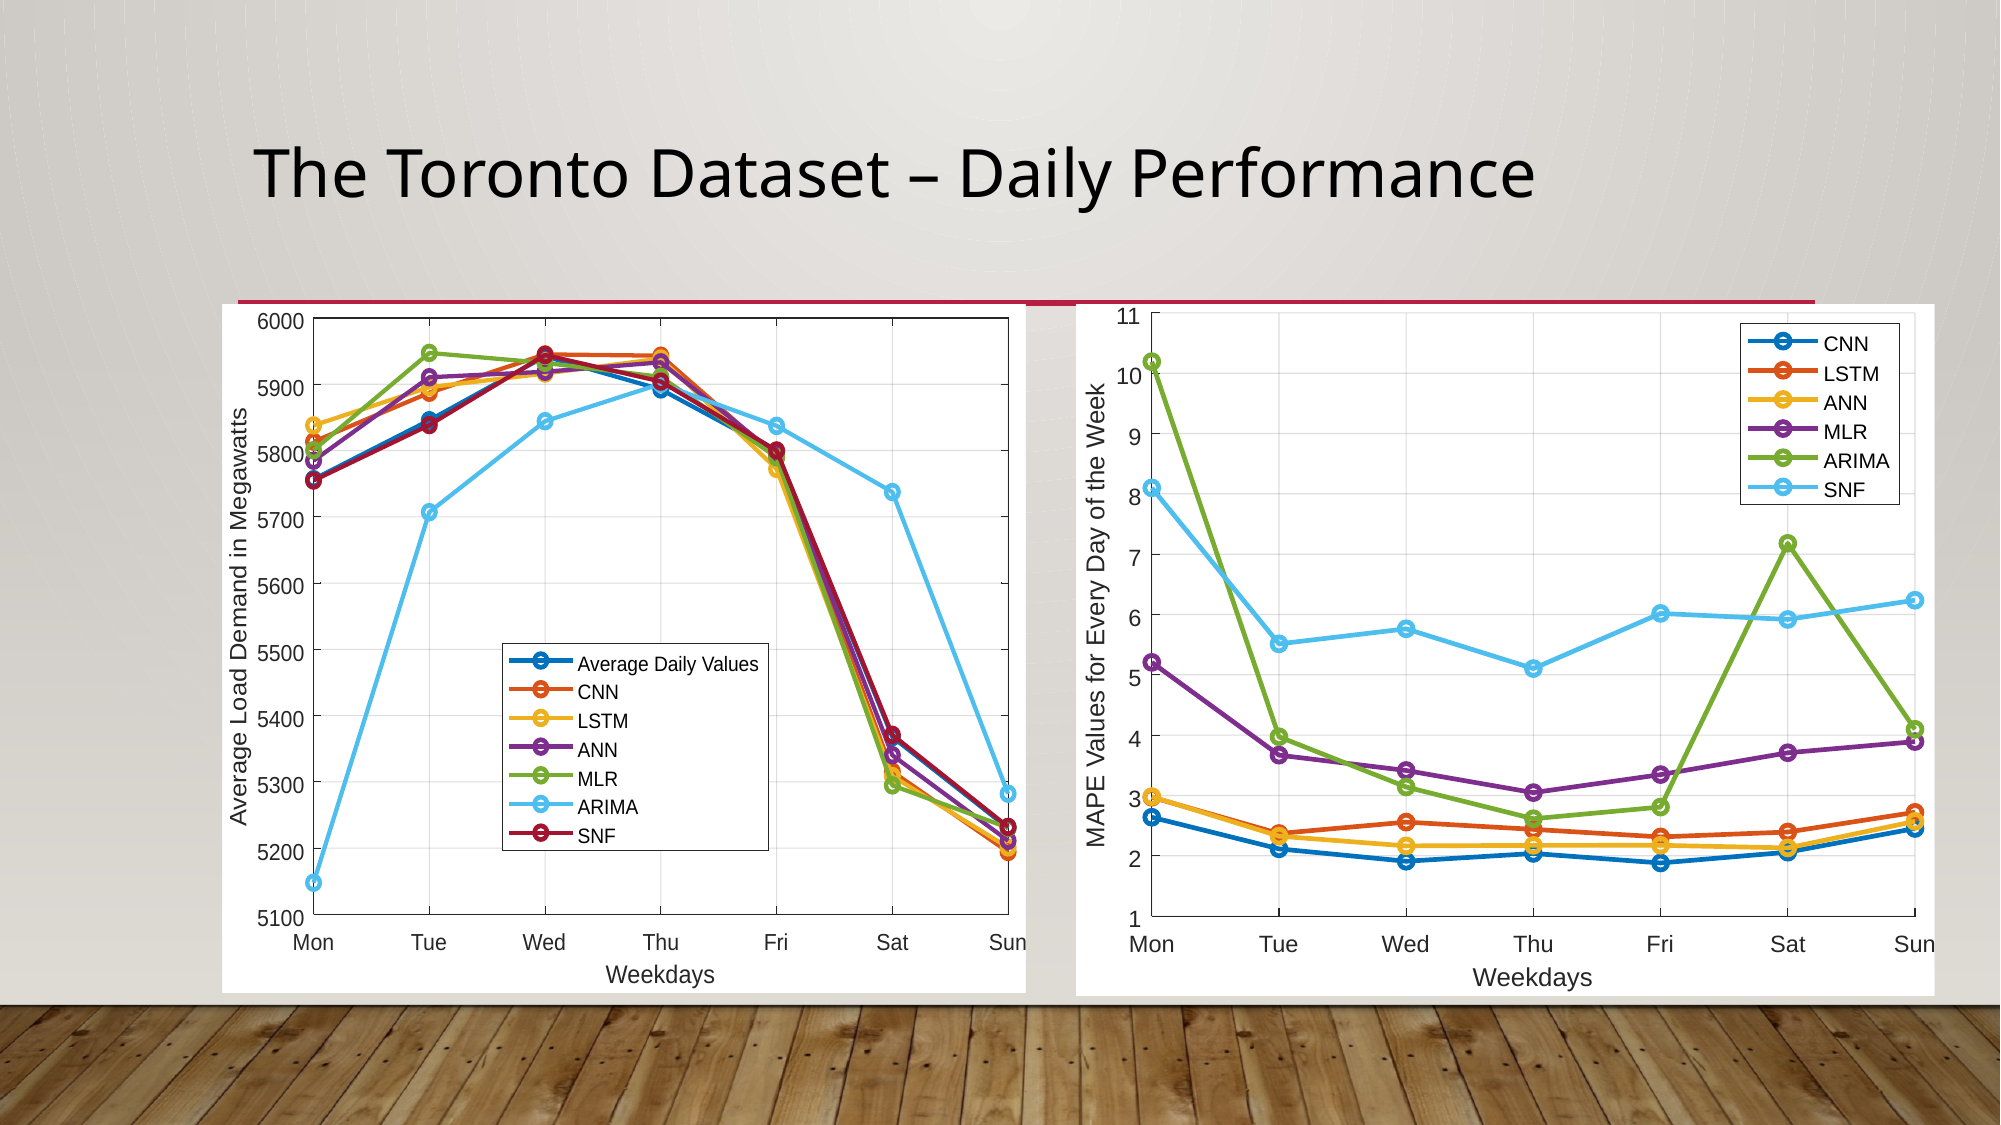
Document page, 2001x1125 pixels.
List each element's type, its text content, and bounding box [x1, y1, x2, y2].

picture [0, 1005, 2000, 1125]
title The Toronto Dataset – Daily Performance [238, 131, 1814, 305]
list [222, 303, 1026, 993]
picture [1075, 303, 1935, 996]
